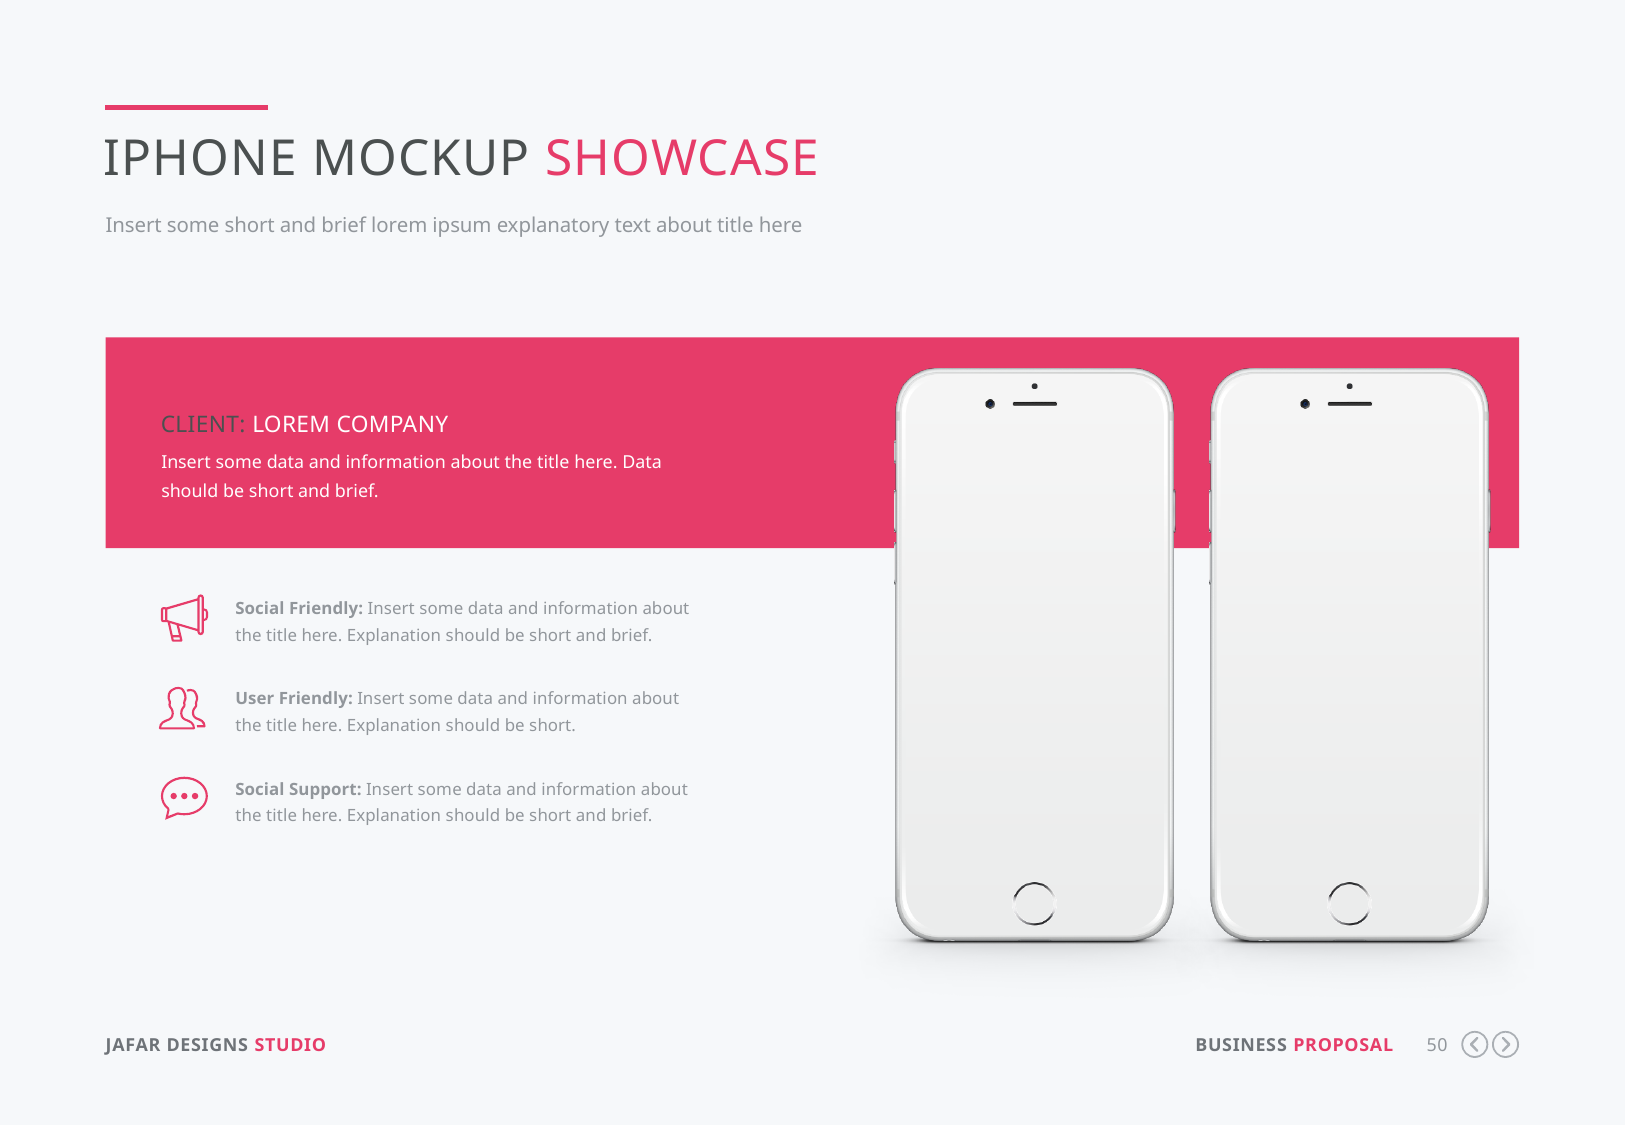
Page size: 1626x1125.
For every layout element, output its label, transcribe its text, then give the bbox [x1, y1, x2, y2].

list Insert some short and brief lorem ipsum explanatory text about title here [105, 209, 1519, 241]
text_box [158, 681, 696, 736]
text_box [160, 591, 696, 646]
picture [796, 317, 1588, 1013]
text_box Client: Lorem Company [160, 398, 696, 437]
list iPhone Mockup Showcase [103, 125, 1518, 185]
text_box Insert some data and information about the title here. Data should be short and brief. [161, 444, 696, 501]
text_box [160, 772, 696, 826]
